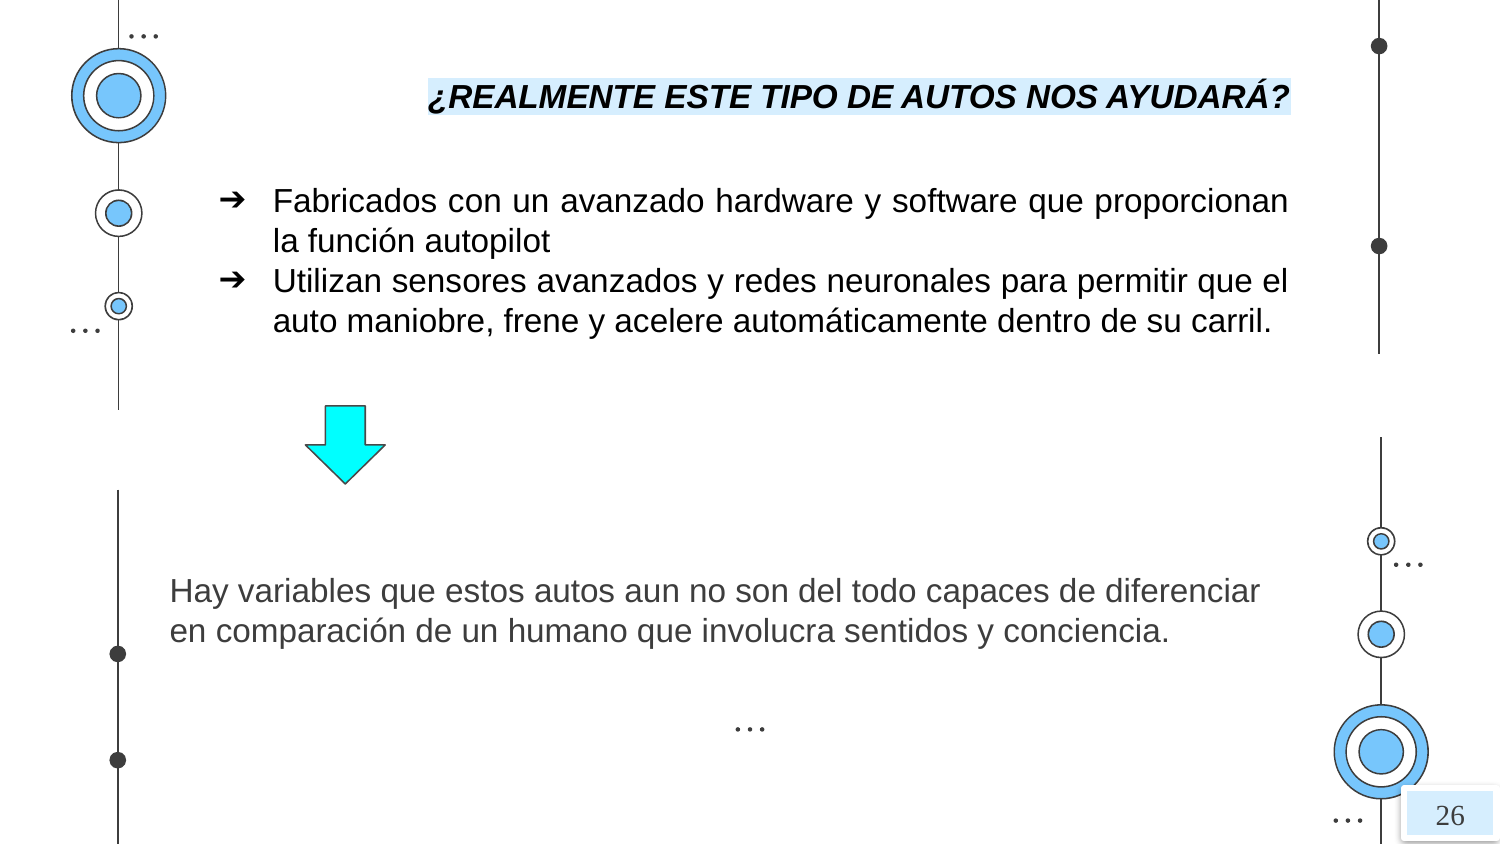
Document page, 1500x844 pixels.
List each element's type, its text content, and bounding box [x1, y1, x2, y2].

text_box [305, 405, 386, 484]
text_box Fabricados con un avanzado hardware y software que proporcionan la función autopilot Utilizan sensores avanzados y redes neuronales para permitir que el auto maniobre, frene y acelere automáticamente dentro de su carril. [182, 163, 1306, 354]
title ¿REALMENTE ESTE TIPO DE AUTOS NOS AYUDARÁ? [385, 59, 1334, 155]
subtitle Hay variables que estos autos aun no son del todo capaces de diferenciar en comparación de un humano que involucra sentidos y conciencia. [154, 553, 1306, 740]
text_box 26 [1401, 785, 1500, 841]
